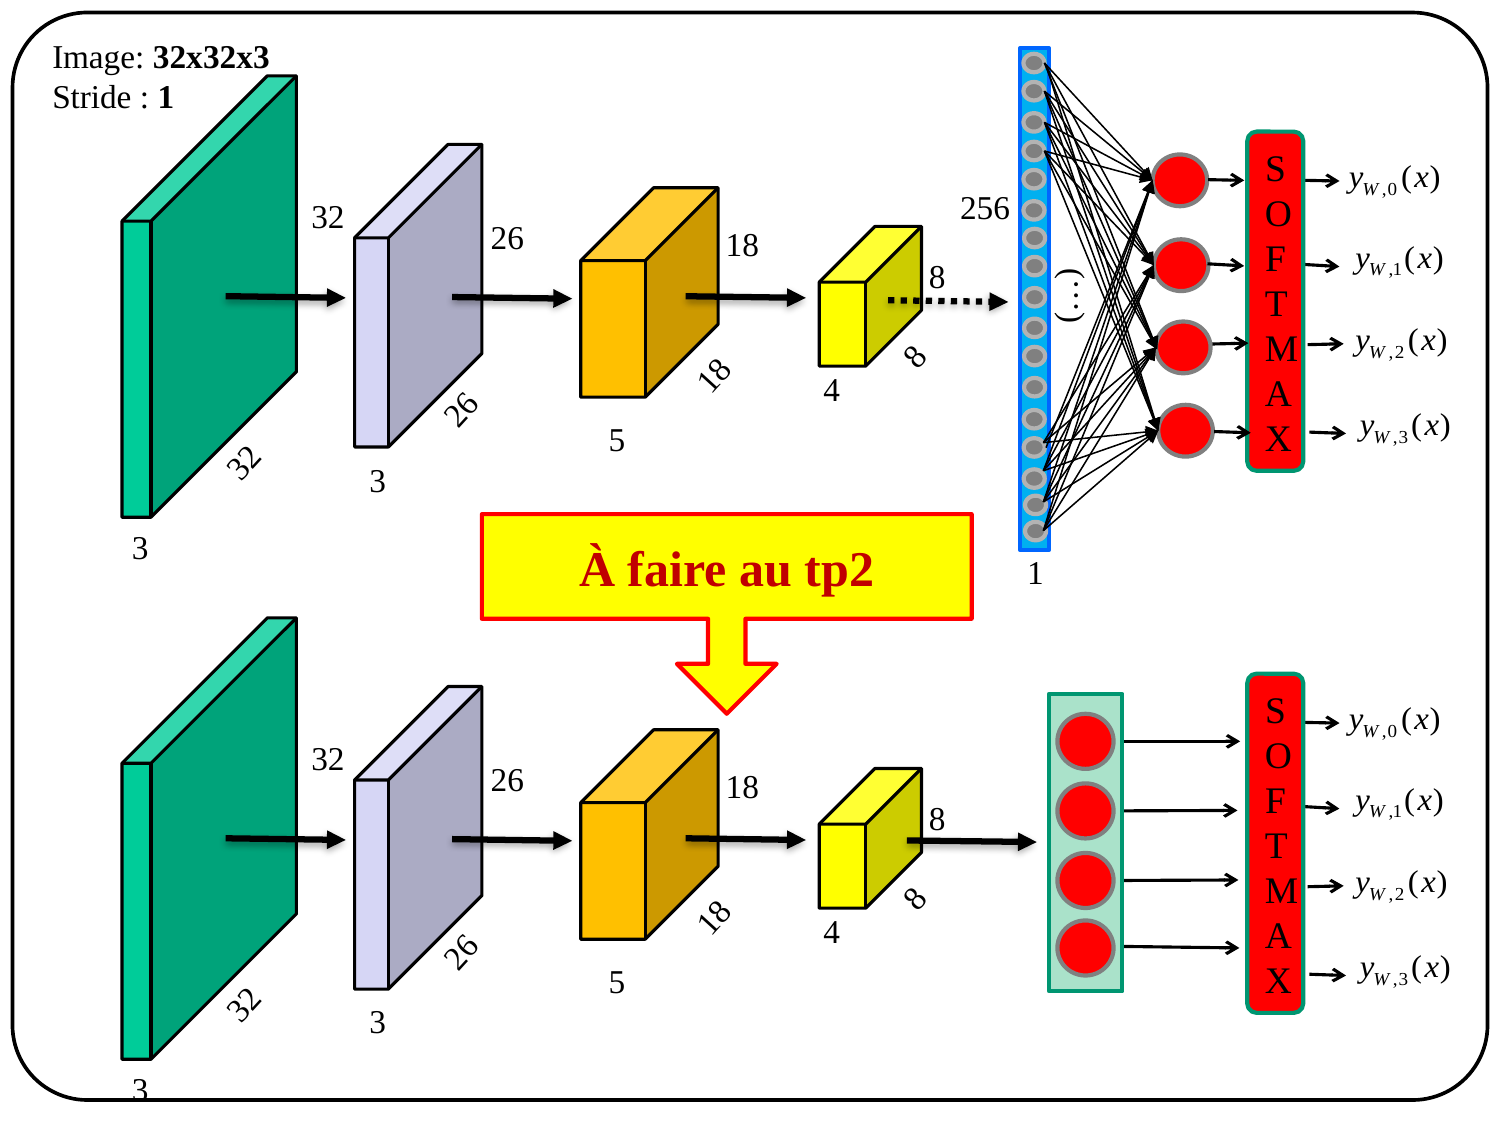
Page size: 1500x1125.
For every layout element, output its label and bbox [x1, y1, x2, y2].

text_box [100, 615, 573, 1116]
text_box [1052, 697, 1119, 988]
text_box [577, 952, 641, 1008]
text_box [1250, 676, 1300, 1010]
text_box [792, 766, 1037, 958]
text_box [1347, 861, 1455, 912]
text_box [338, 993, 401, 1048]
text_box [578, 727, 807, 958]
text_box [1307, 698, 1448, 749]
text_box [39, 28, 1456, 716]
text_box [1351, 945, 1456, 996]
text_box [1347, 778, 1449, 829]
